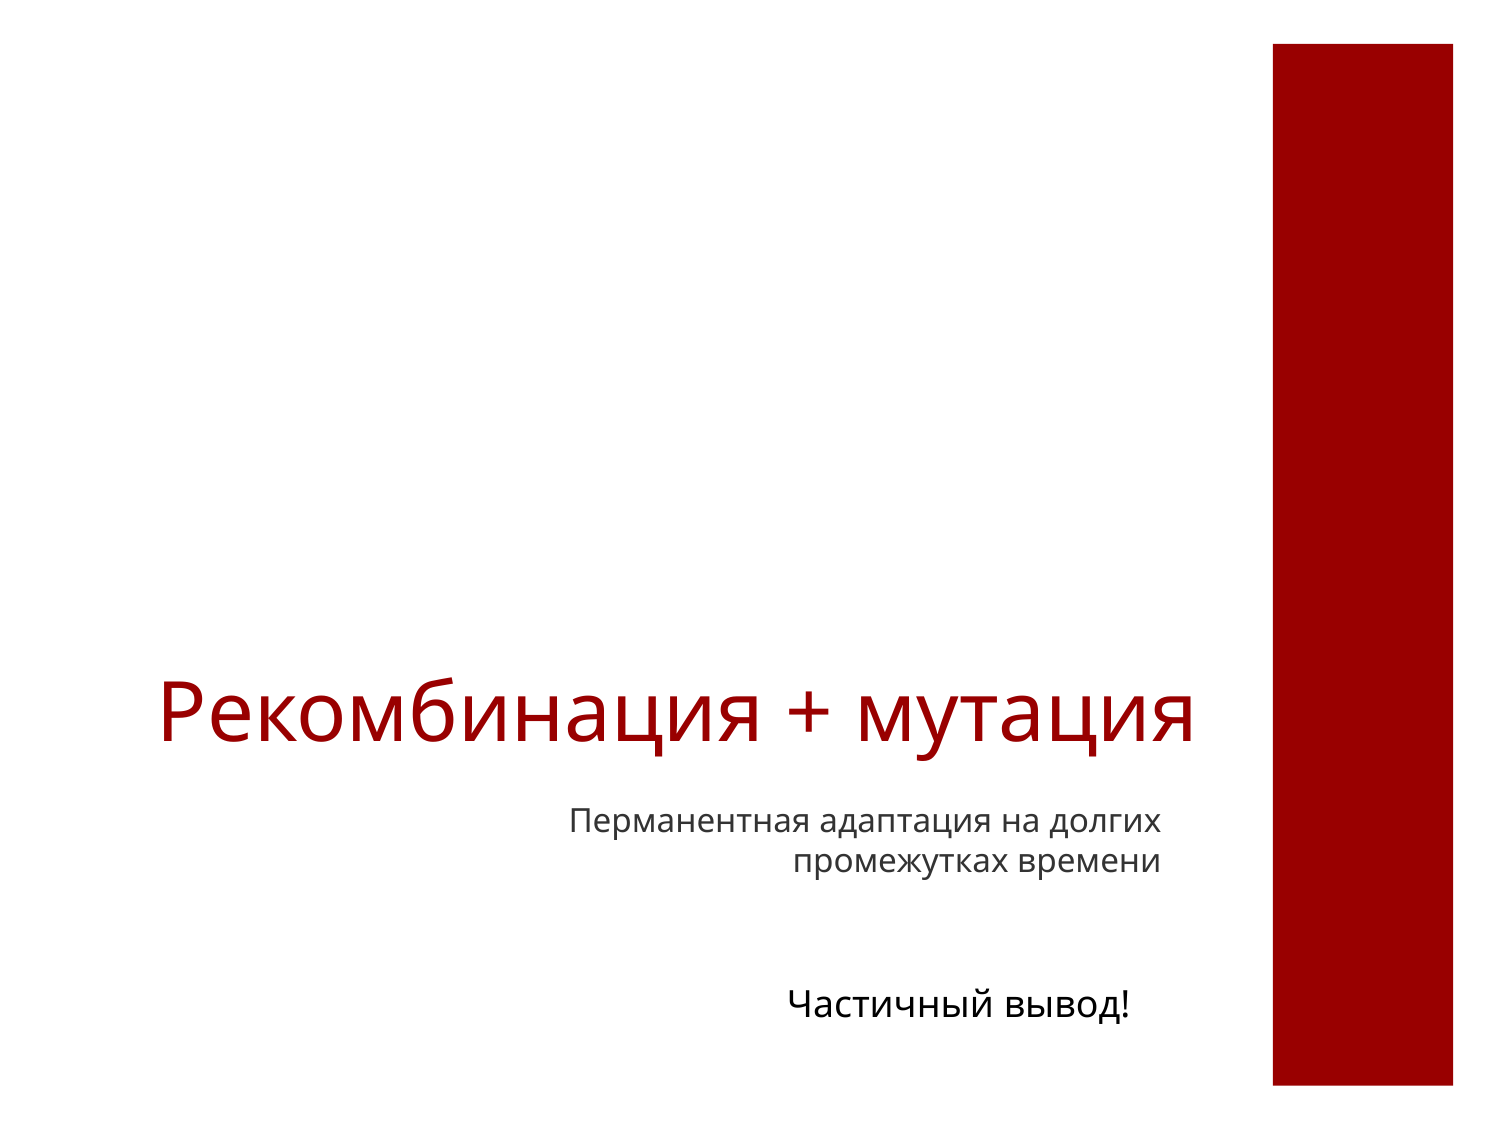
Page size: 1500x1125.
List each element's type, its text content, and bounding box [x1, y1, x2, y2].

text_box Частичный вывод! [772, 972, 1146, 1033]
title Рекомбинация + мутация [36, 116, 1214, 767]
list Перманентная адаптация на долгих промежутках времени [362, 791, 1178, 1009]
